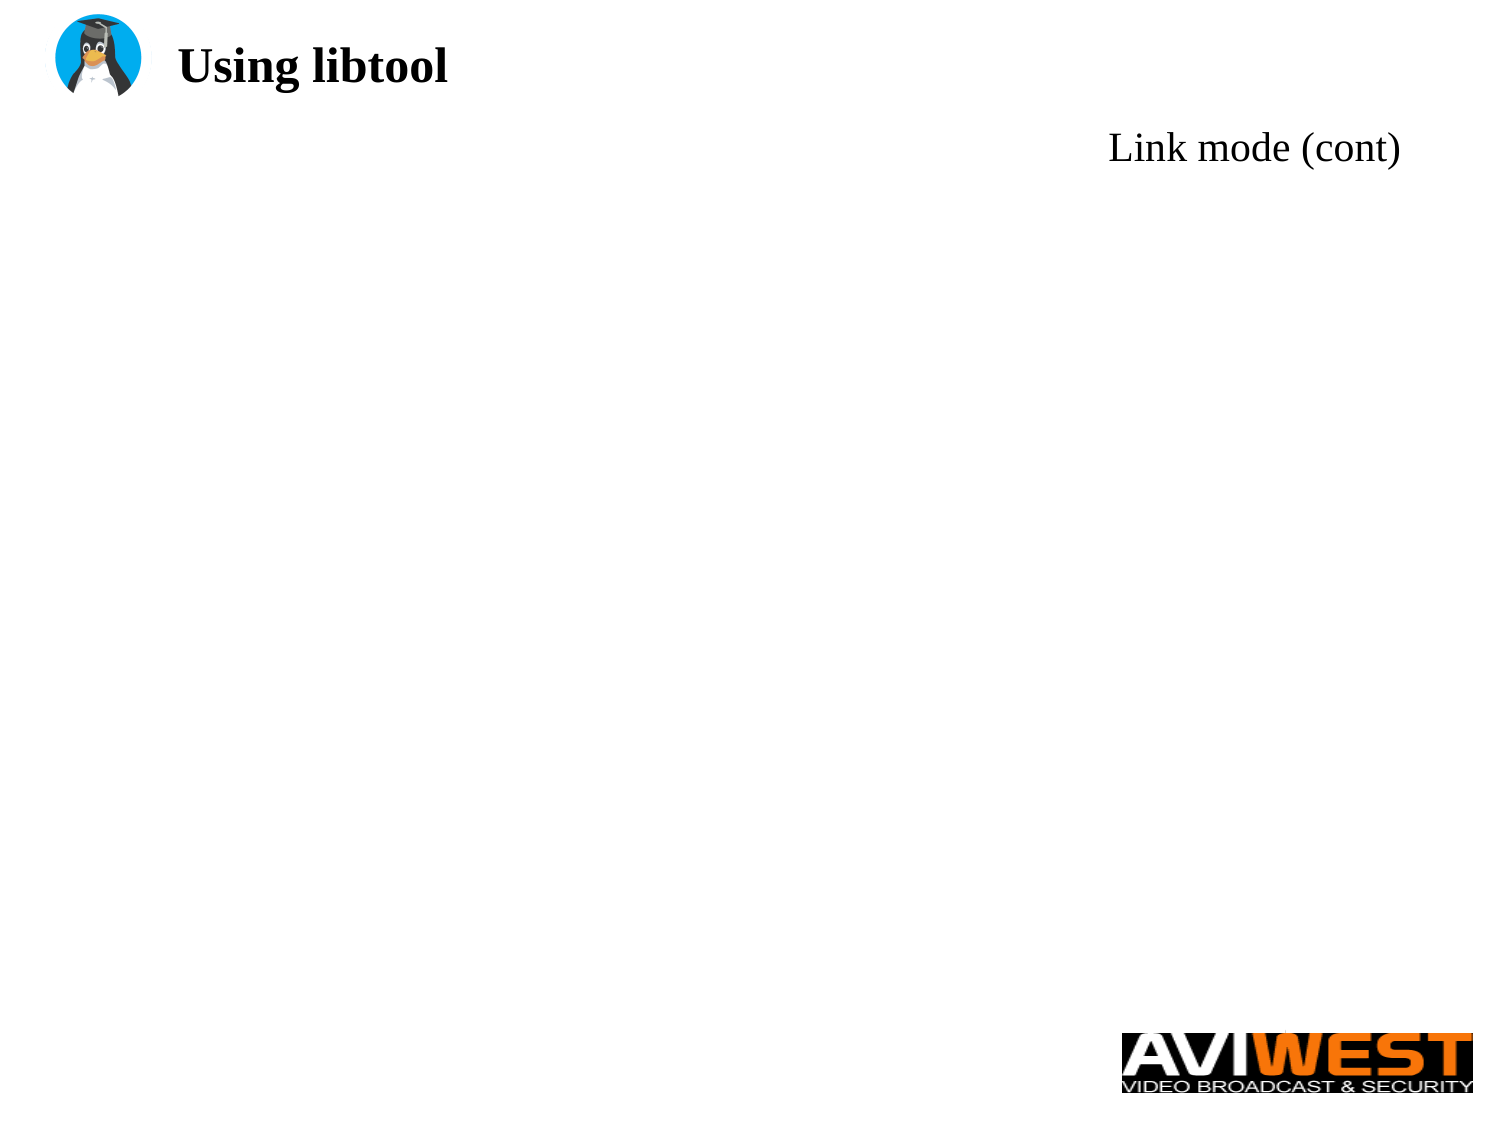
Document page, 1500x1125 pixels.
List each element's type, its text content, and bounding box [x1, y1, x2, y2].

picture [44, 3, 152, 112]
text_box Link mode (cont) [1093, 112, 1416, 178]
picture [1122, 1033, 1473, 1093]
text_box Using libtool [162, 24, 1475, 100]
